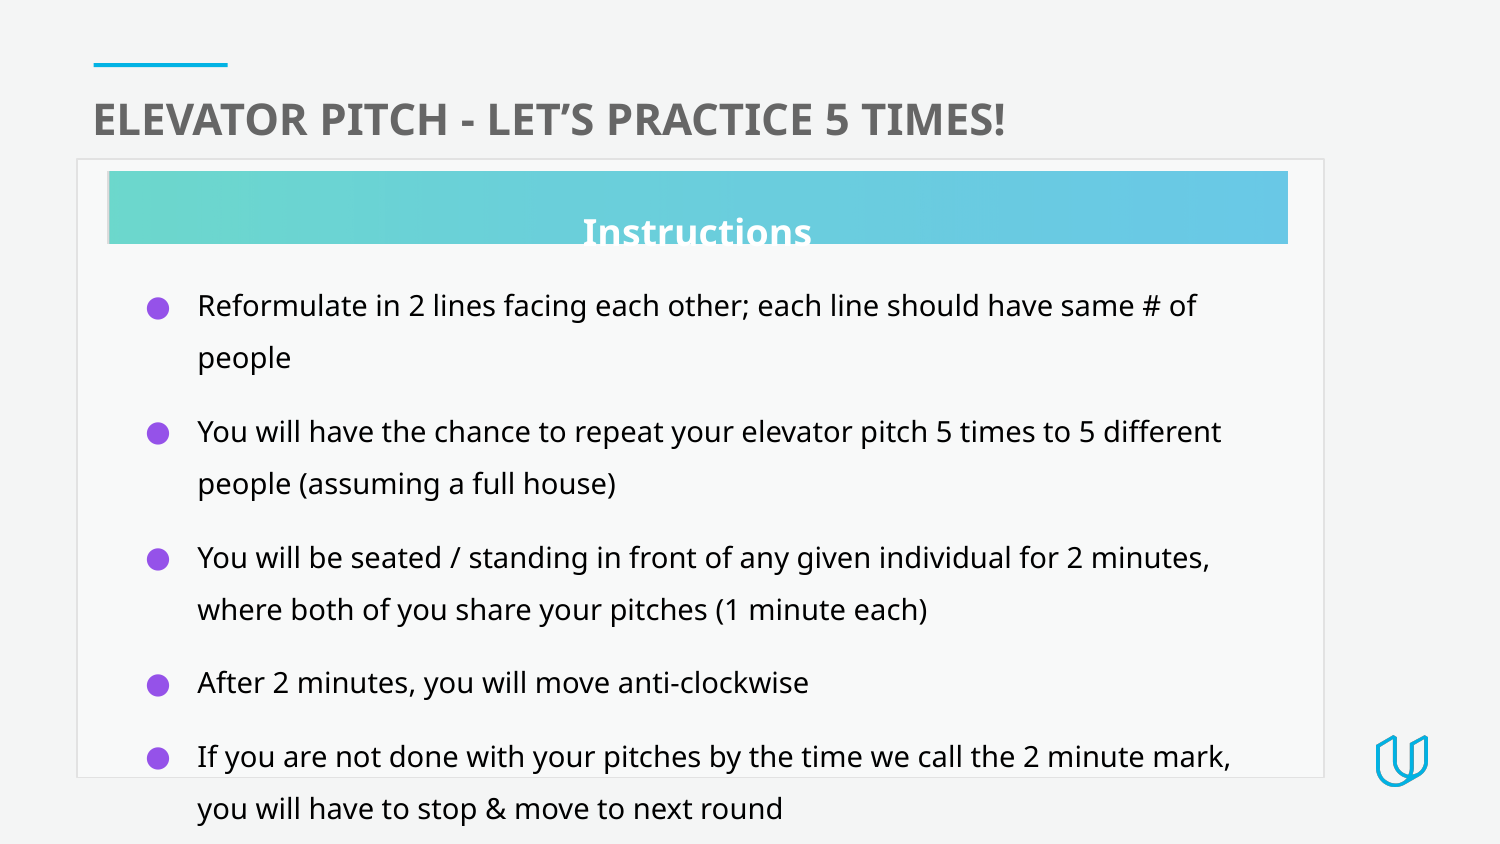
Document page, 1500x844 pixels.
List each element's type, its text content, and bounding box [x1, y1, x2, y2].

text_box ELEVATOR PITCH - LET’S PRACTICE 5 TIMES! [77, 76, 1213, 149]
text_box [93, 63, 228, 68]
picture [1414, 740, 1424, 773]
picture [1403, 768, 1428, 787]
text_box Reformulate in 2 lines facing each other; each line should have same # of people You will have the chance to repeat your elevator pitch 5 times to 5 different people (assuming a full house) You will be seated / standing in front of any given individual for 2 minutes, where both of you share your pitches (1 minute each) After 2 minutes, you will move anti-clockwise If you are not done with your pitches by the time we call the 2 minute mark, you will have to stop & move to next round [107, 254, 1288, 686]
picture [1380, 741, 1405, 783]
text_box [77, 159, 1325, 778]
picture [107, 170, 1289, 244]
picture [1376, 735, 1391, 744]
picture [1396, 735, 1422, 774]
picture [1376, 775, 1388, 787]
